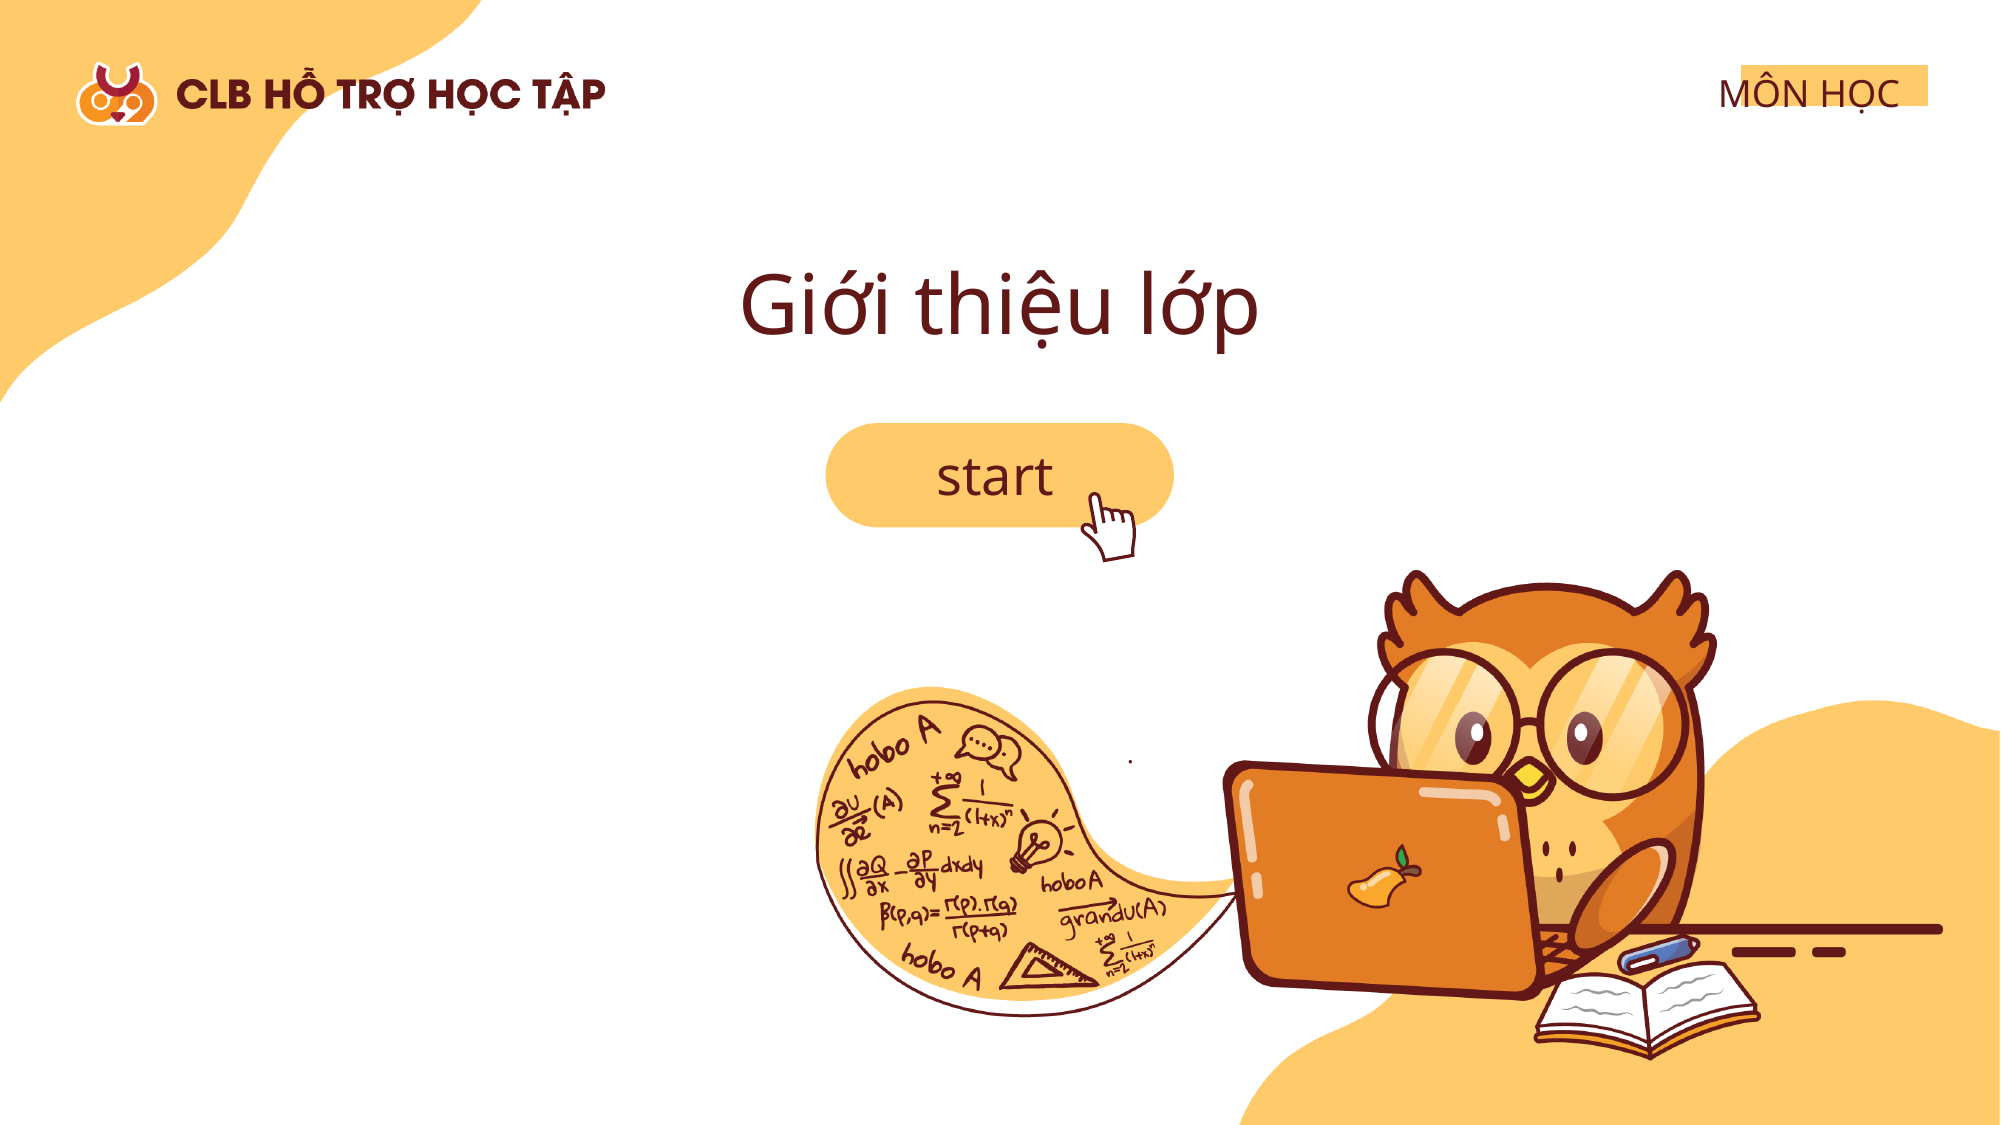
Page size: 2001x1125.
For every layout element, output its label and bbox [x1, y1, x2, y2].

text_box [825, 423, 1174, 563]
picture [0, 0, 2000, 1125]
